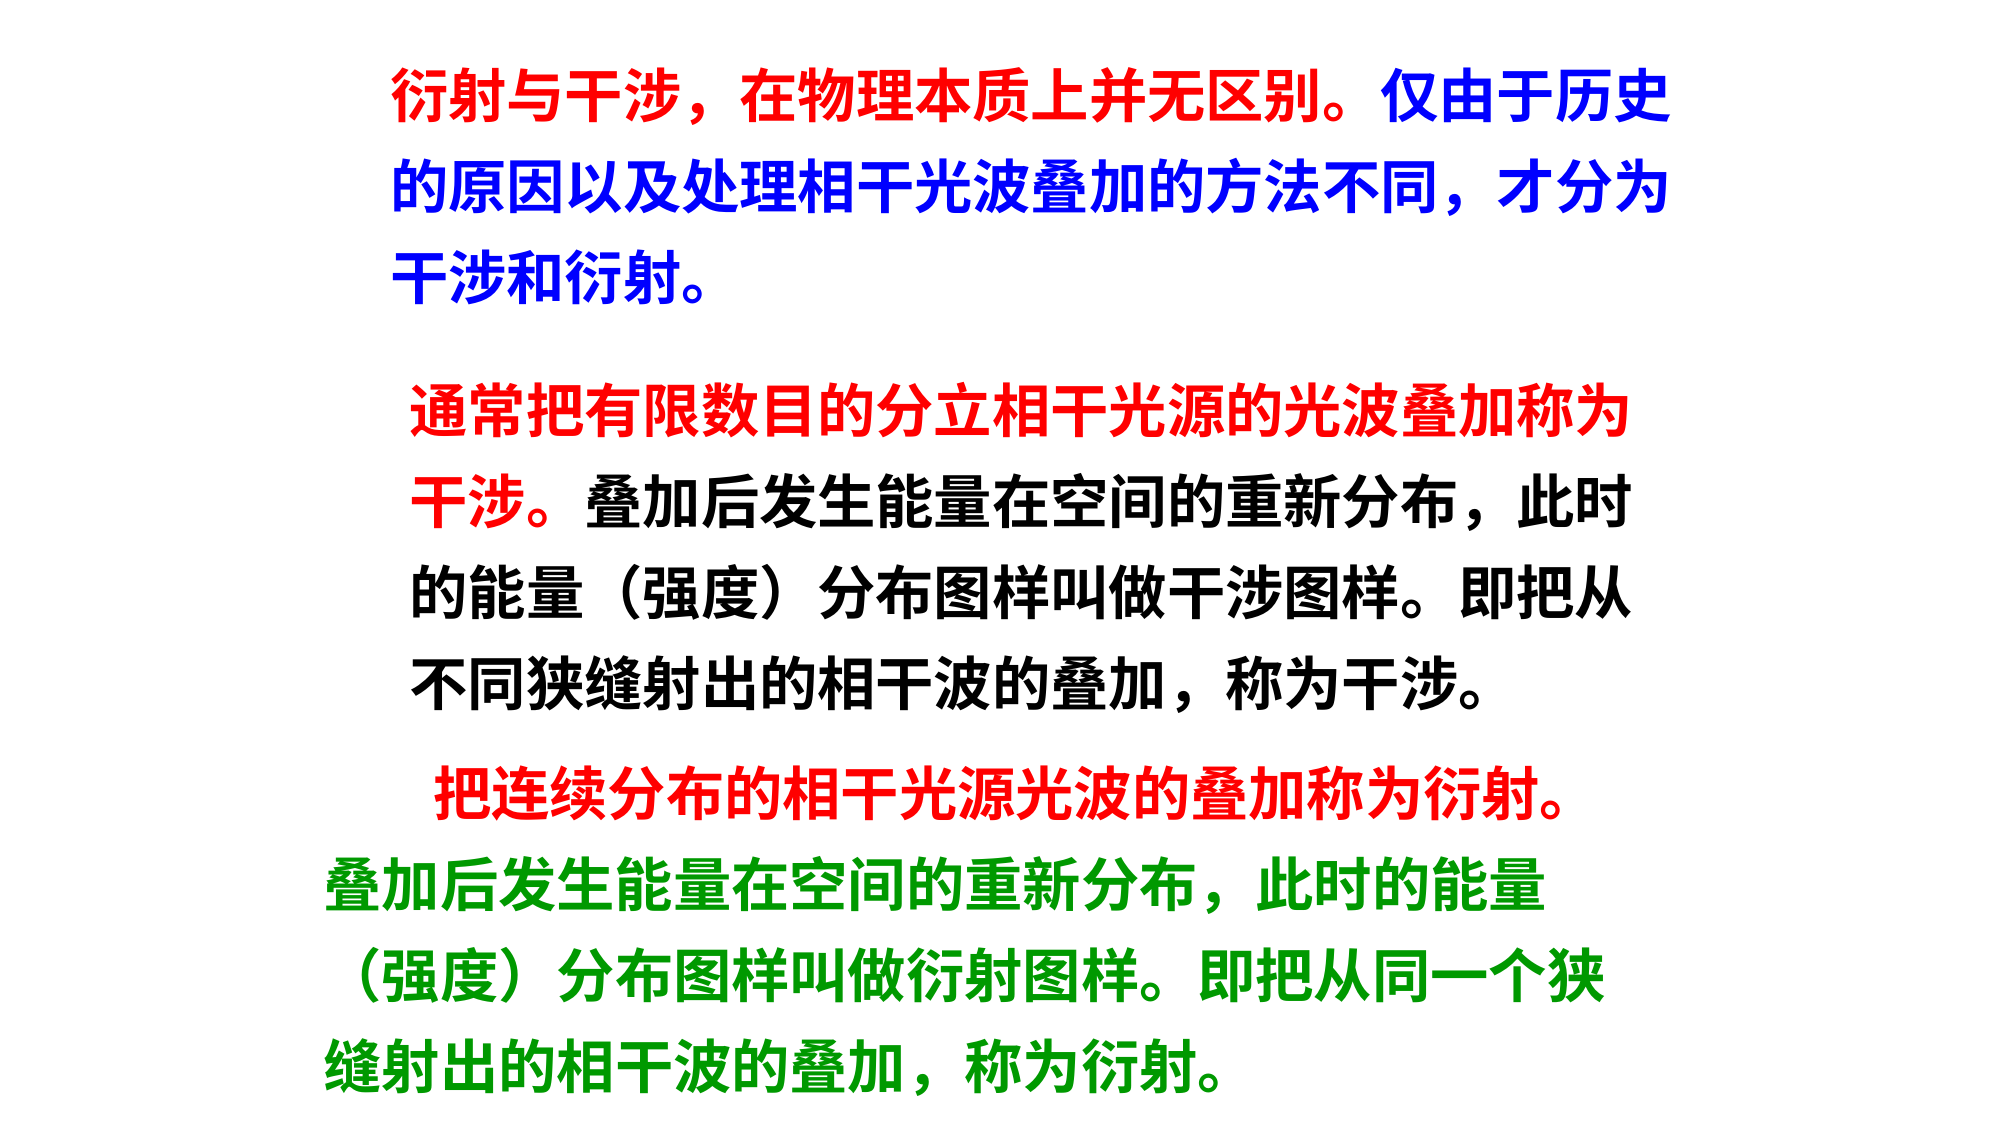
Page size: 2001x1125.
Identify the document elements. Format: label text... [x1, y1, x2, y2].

text_box 衍射与干涉，在物理本质上并无区别。仅由于历史的原因以及处理相干光波叠加的方法不同，才分为干涉和衍射。 [375, 30, 1700, 319]
text_box 把连续分布的相干光源光波的叠加称为衍射。叠加后发生能量在空间的重新分布，此时的能量（强度）分布图样叫做衍射图样。即把从同一个狭缝射出的相干波的叠加，称为衍射。 [309, 728, 1623, 1108]
text_box 通常把有限数目的分立相干光源的光波叠加称为干涉。叠加后发生能量在空间的重新分布，此时的能量（强度）分布图样叫做干涉图样。即把从不同狭缝射出的相干波的叠加，称为干涉。 [395, 345, 1672, 725]
